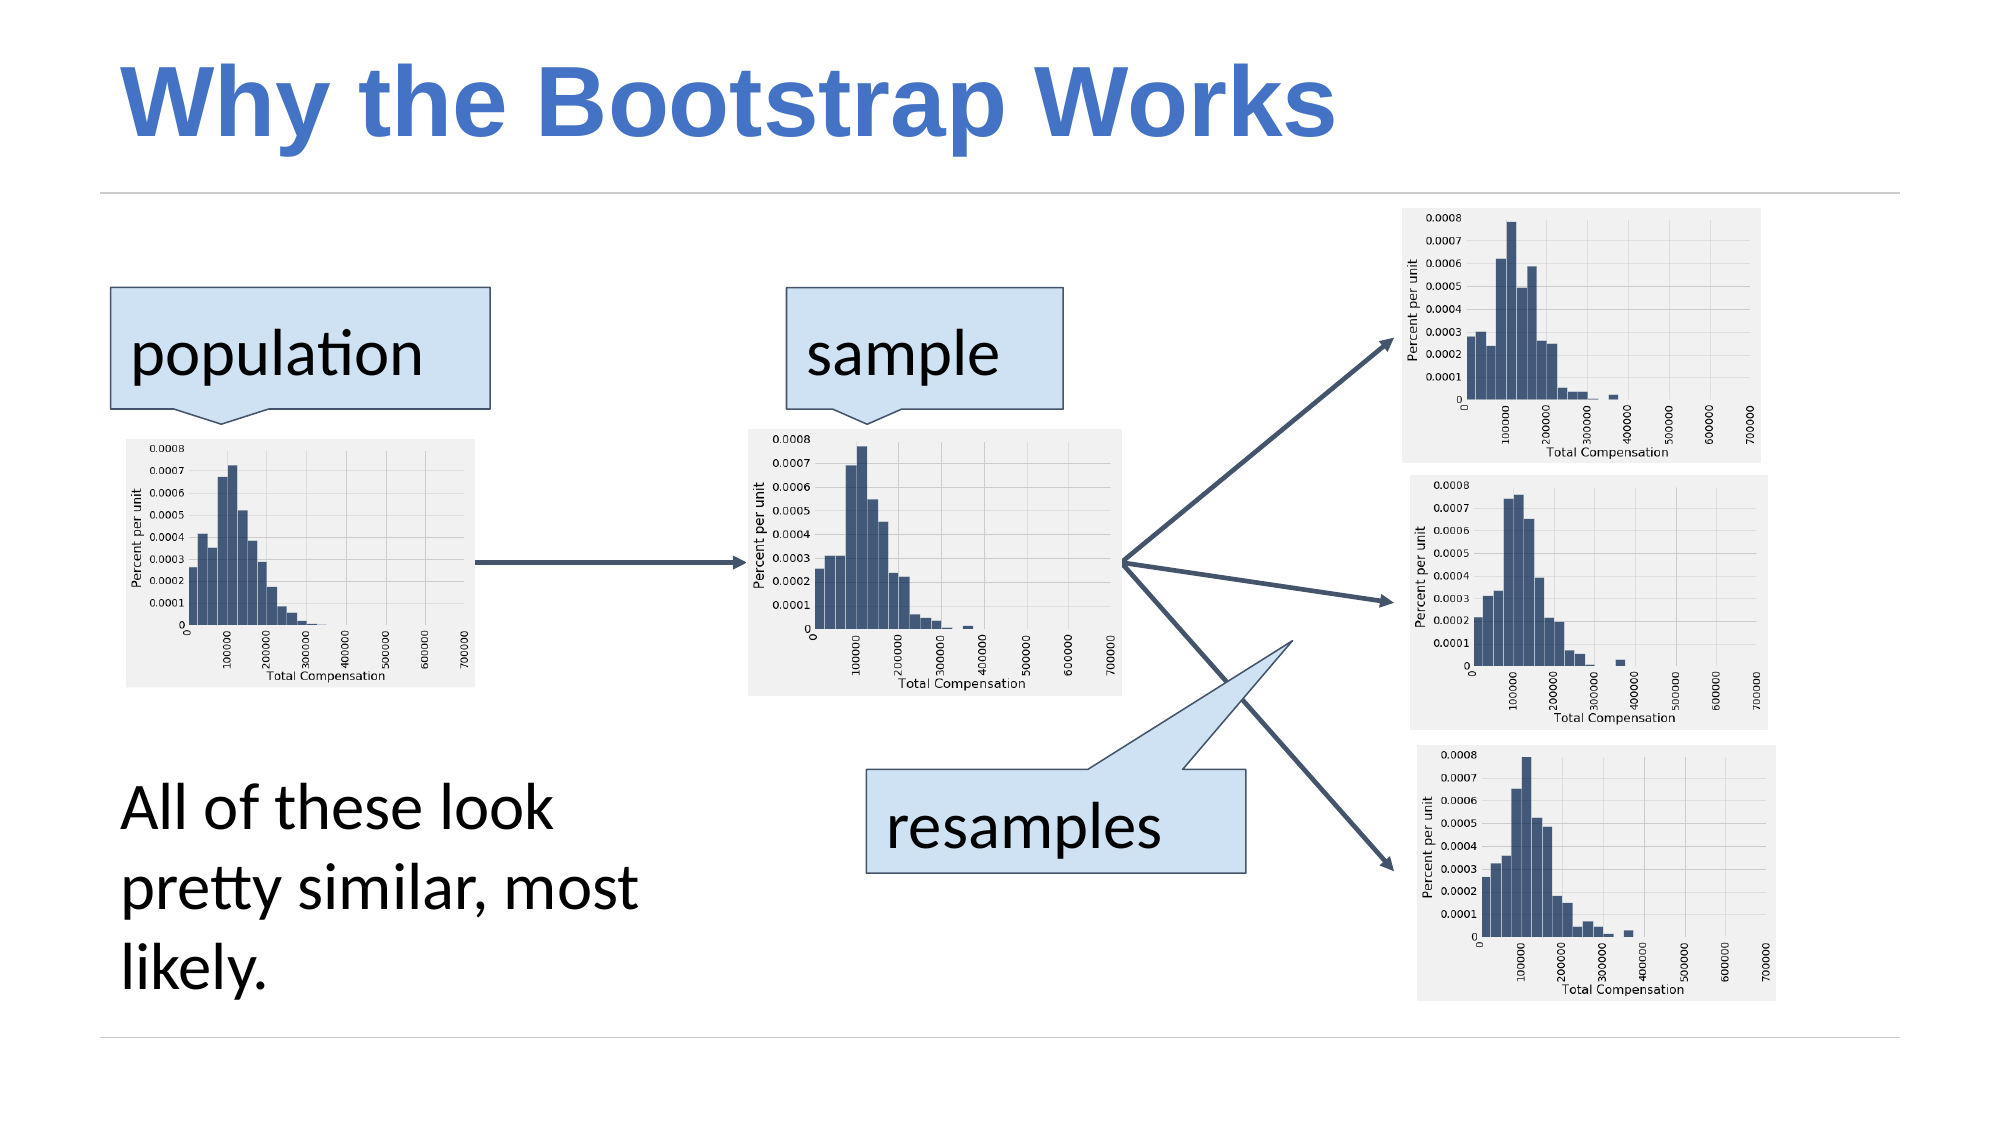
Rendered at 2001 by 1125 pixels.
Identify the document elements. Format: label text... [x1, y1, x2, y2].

text_box population [110, 287, 491, 425]
picture [1415, 743, 1776, 1004]
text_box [1121, 562, 1394, 872]
text_box All of these look pretty similar, most likely. [99, 743, 667, 1027]
picture [1408, 475, 1769, 731]
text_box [1121, 337, 1394, 562]
text_box resamples [866, 748, 1246, 874]
title Why the Bootstrap Works [99, 66, 1567, 178]
picture [126, 437, 475, 688]
text_box sample [786, 287, 1064, 425]
picture [746, 427, 1122, 698]
picture [1401, 206, 1761, 463]
